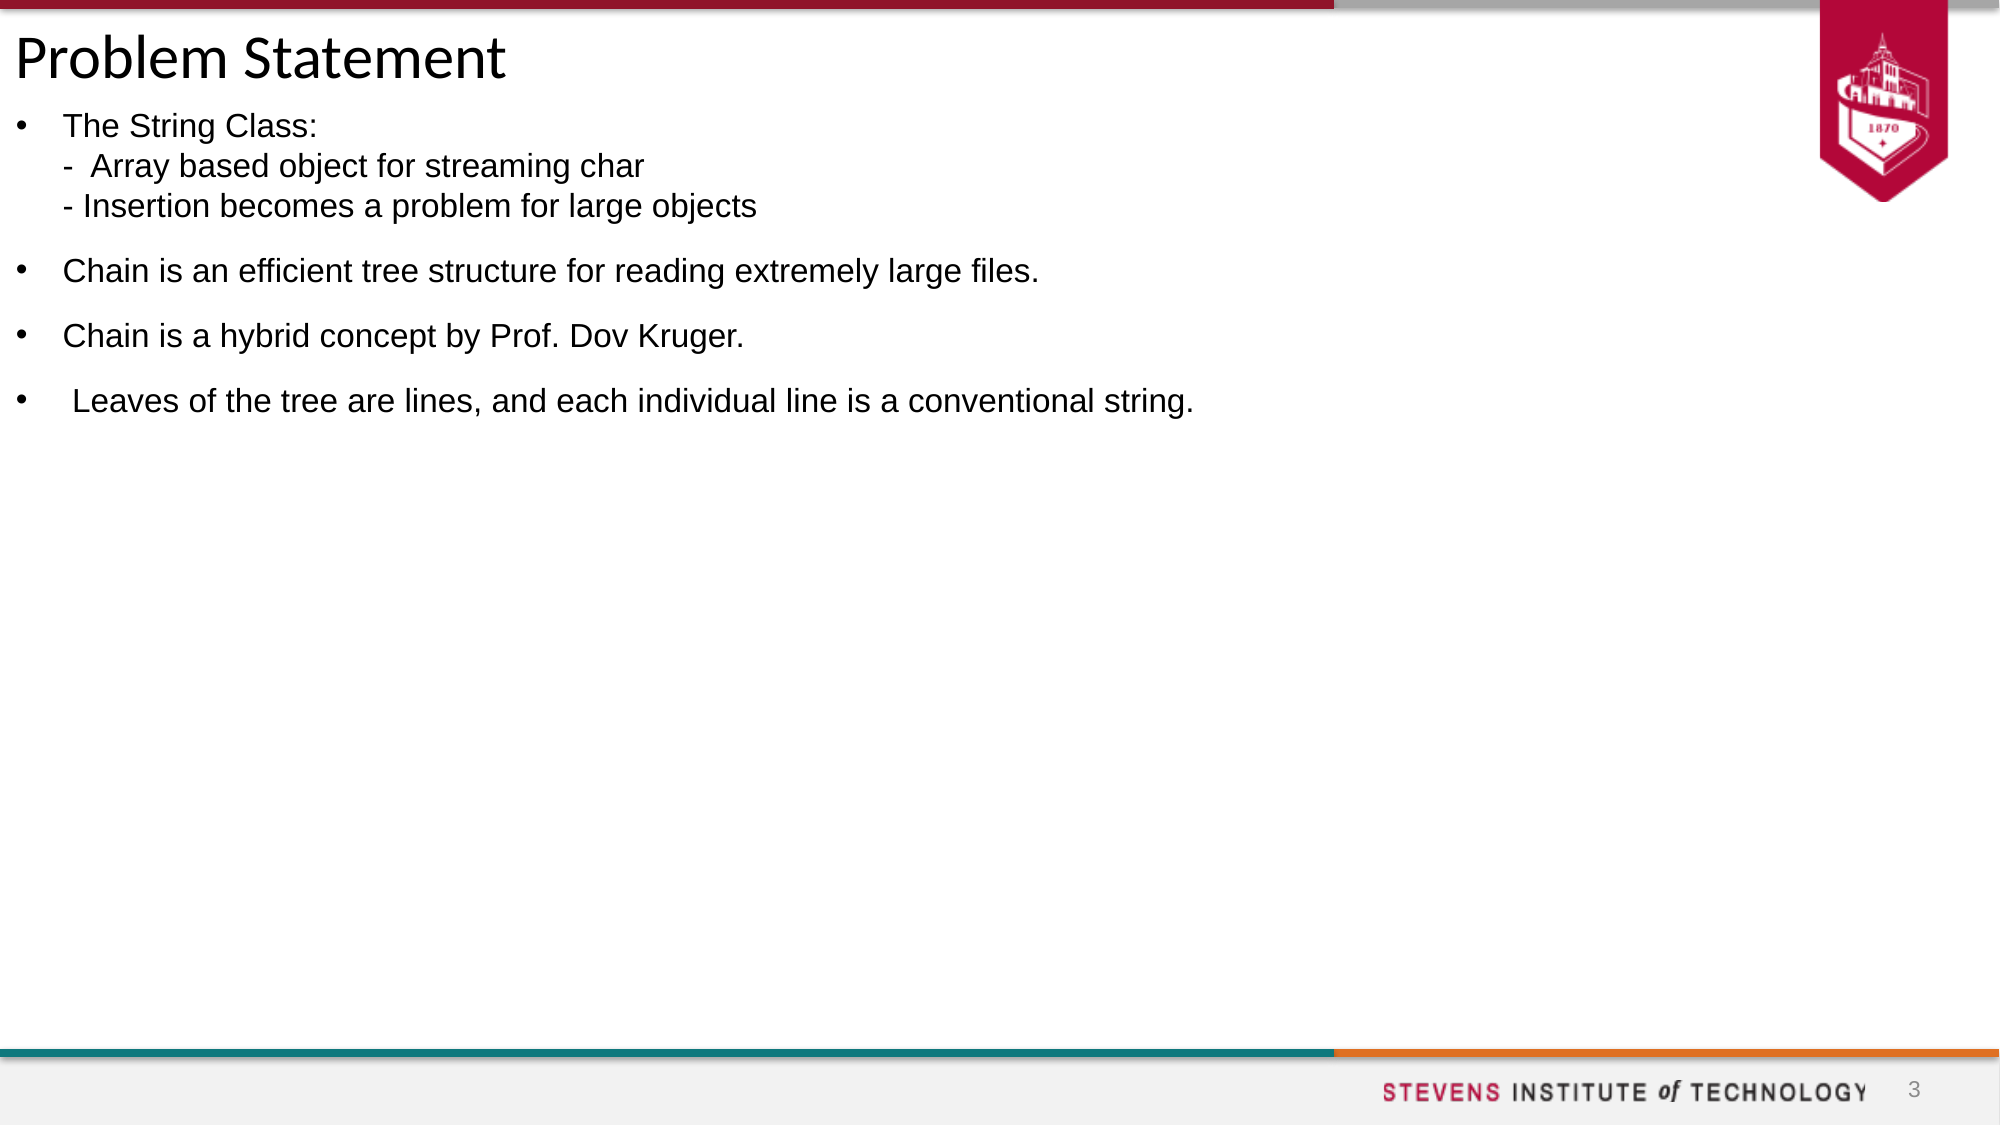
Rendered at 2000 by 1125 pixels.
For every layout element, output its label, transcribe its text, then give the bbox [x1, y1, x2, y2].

slide_number 3 [1862, 1057, 1967, 1118]
title Problem Statement [0, 8, 1598, 97]
list The String Class: - Array based object for streaming char - Insertion becomes a problem for large objects Chain is an efficient tree structure for reading extremely large files. Chain is a hybrid concept by Prof. Dov Kruger. Leaves of the tree are lines, and each individual line is a conventional string. [0, 97, 1983, 1028]
